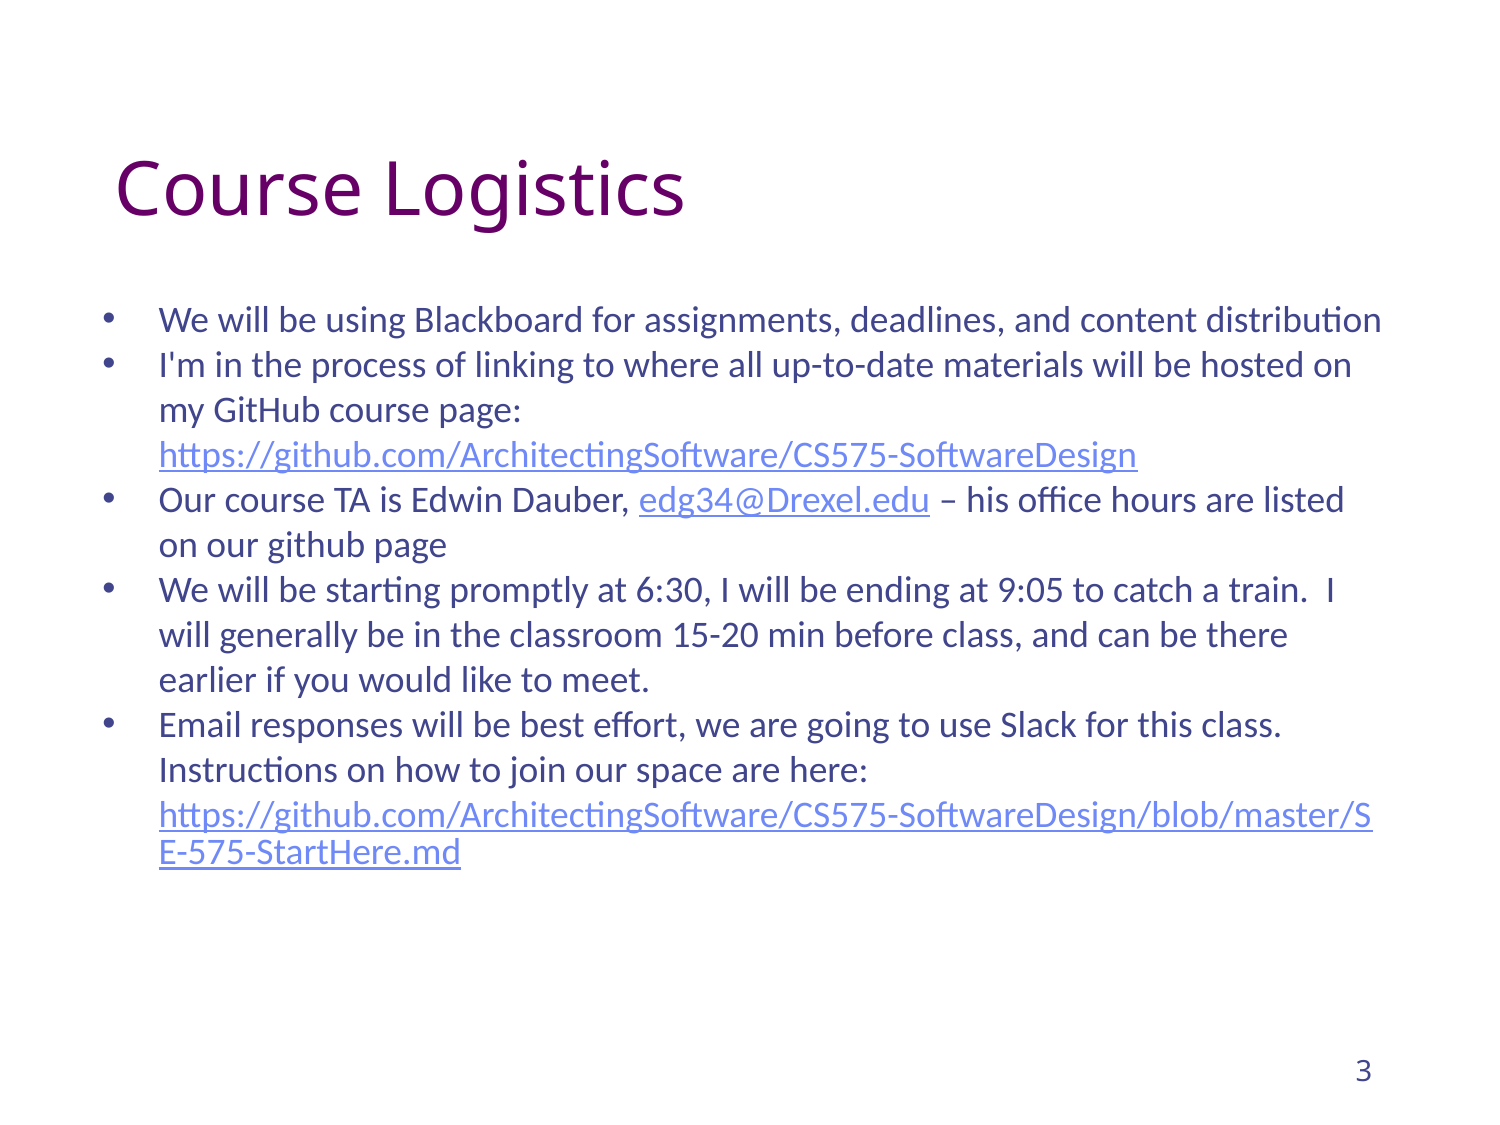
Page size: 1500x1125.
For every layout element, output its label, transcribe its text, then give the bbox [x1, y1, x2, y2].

slide_number 3 [1074, 1025, 1388, 1100]
title Course Logistics [99, 50, 1375, 238]
text_box We will be using Blackboard for assignments, deadlines, and content distribution I'm in the process of linking to where all up-to-date materials will be hosted on my GitHub course page: https://github.com/ArchitectingSoftware/CS575-SoftwareDesign Our course TA is Edwin Dauber, edg34@Drexel.edu – his office hours are listed on our github page We will be starting promptly at 6:30, I will be ending at 9:05 to catch a train. I will generally be in the classroom 15-20 min before class, and can be there earlier if you would like to meet. Email responses will be best effort, we are going to use Slack for this class. Instructions on how to join our space are here: https://github.com/ArchitectingSoftware/CS575-SoftwareDesign/blob/master/SE-575-StartHere.md [87, 287, 1400, 933]
